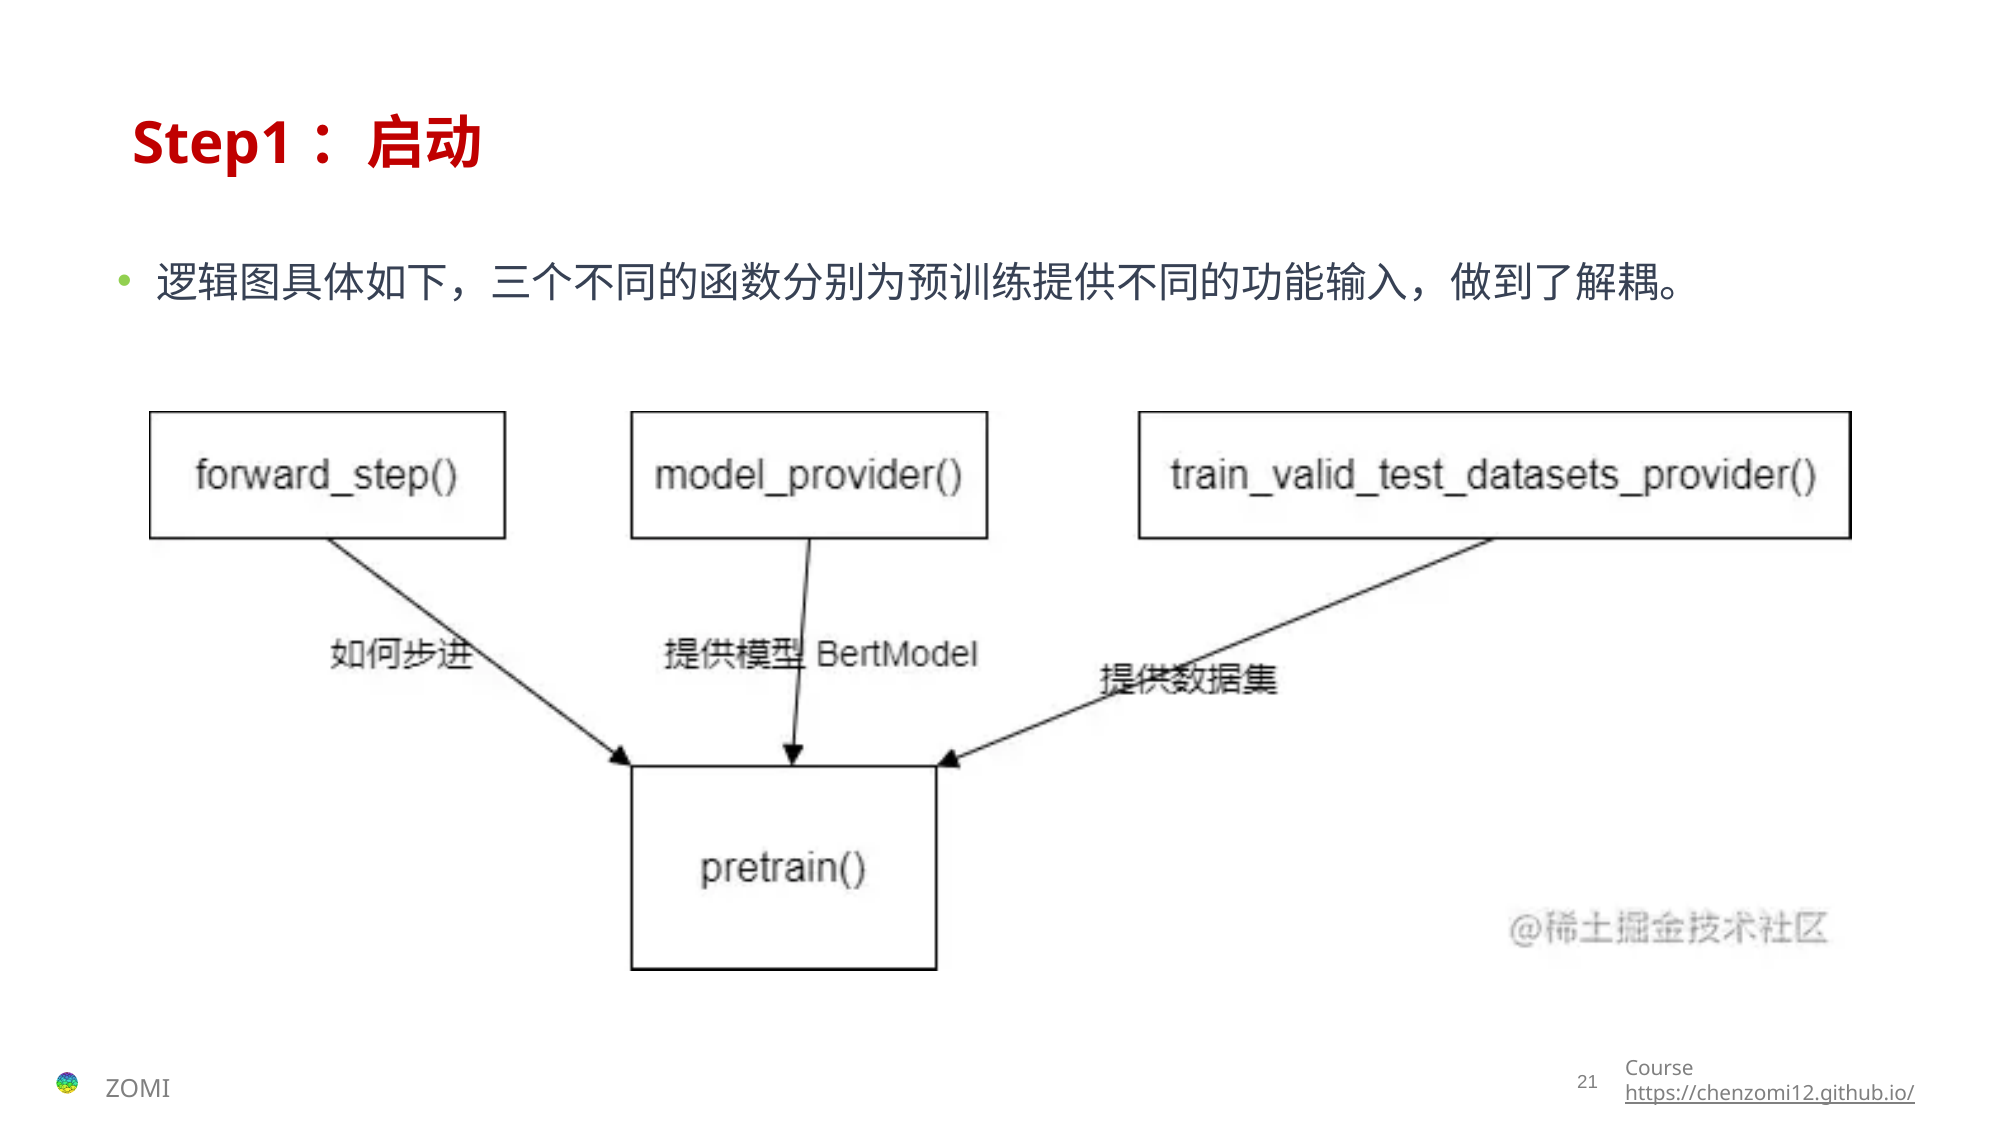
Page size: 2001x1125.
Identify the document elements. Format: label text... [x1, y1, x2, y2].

title Step1：启动 [102, 91, 1901, 189]
picture [149, 411, 1852, 971]
picture [57, 1073, 77, 1093]
list 逻辑图具体如下，三个不同的函数分别为预训练提供不同的功能输入，做到了解耦。 [102, 223, 1901, 1043]
